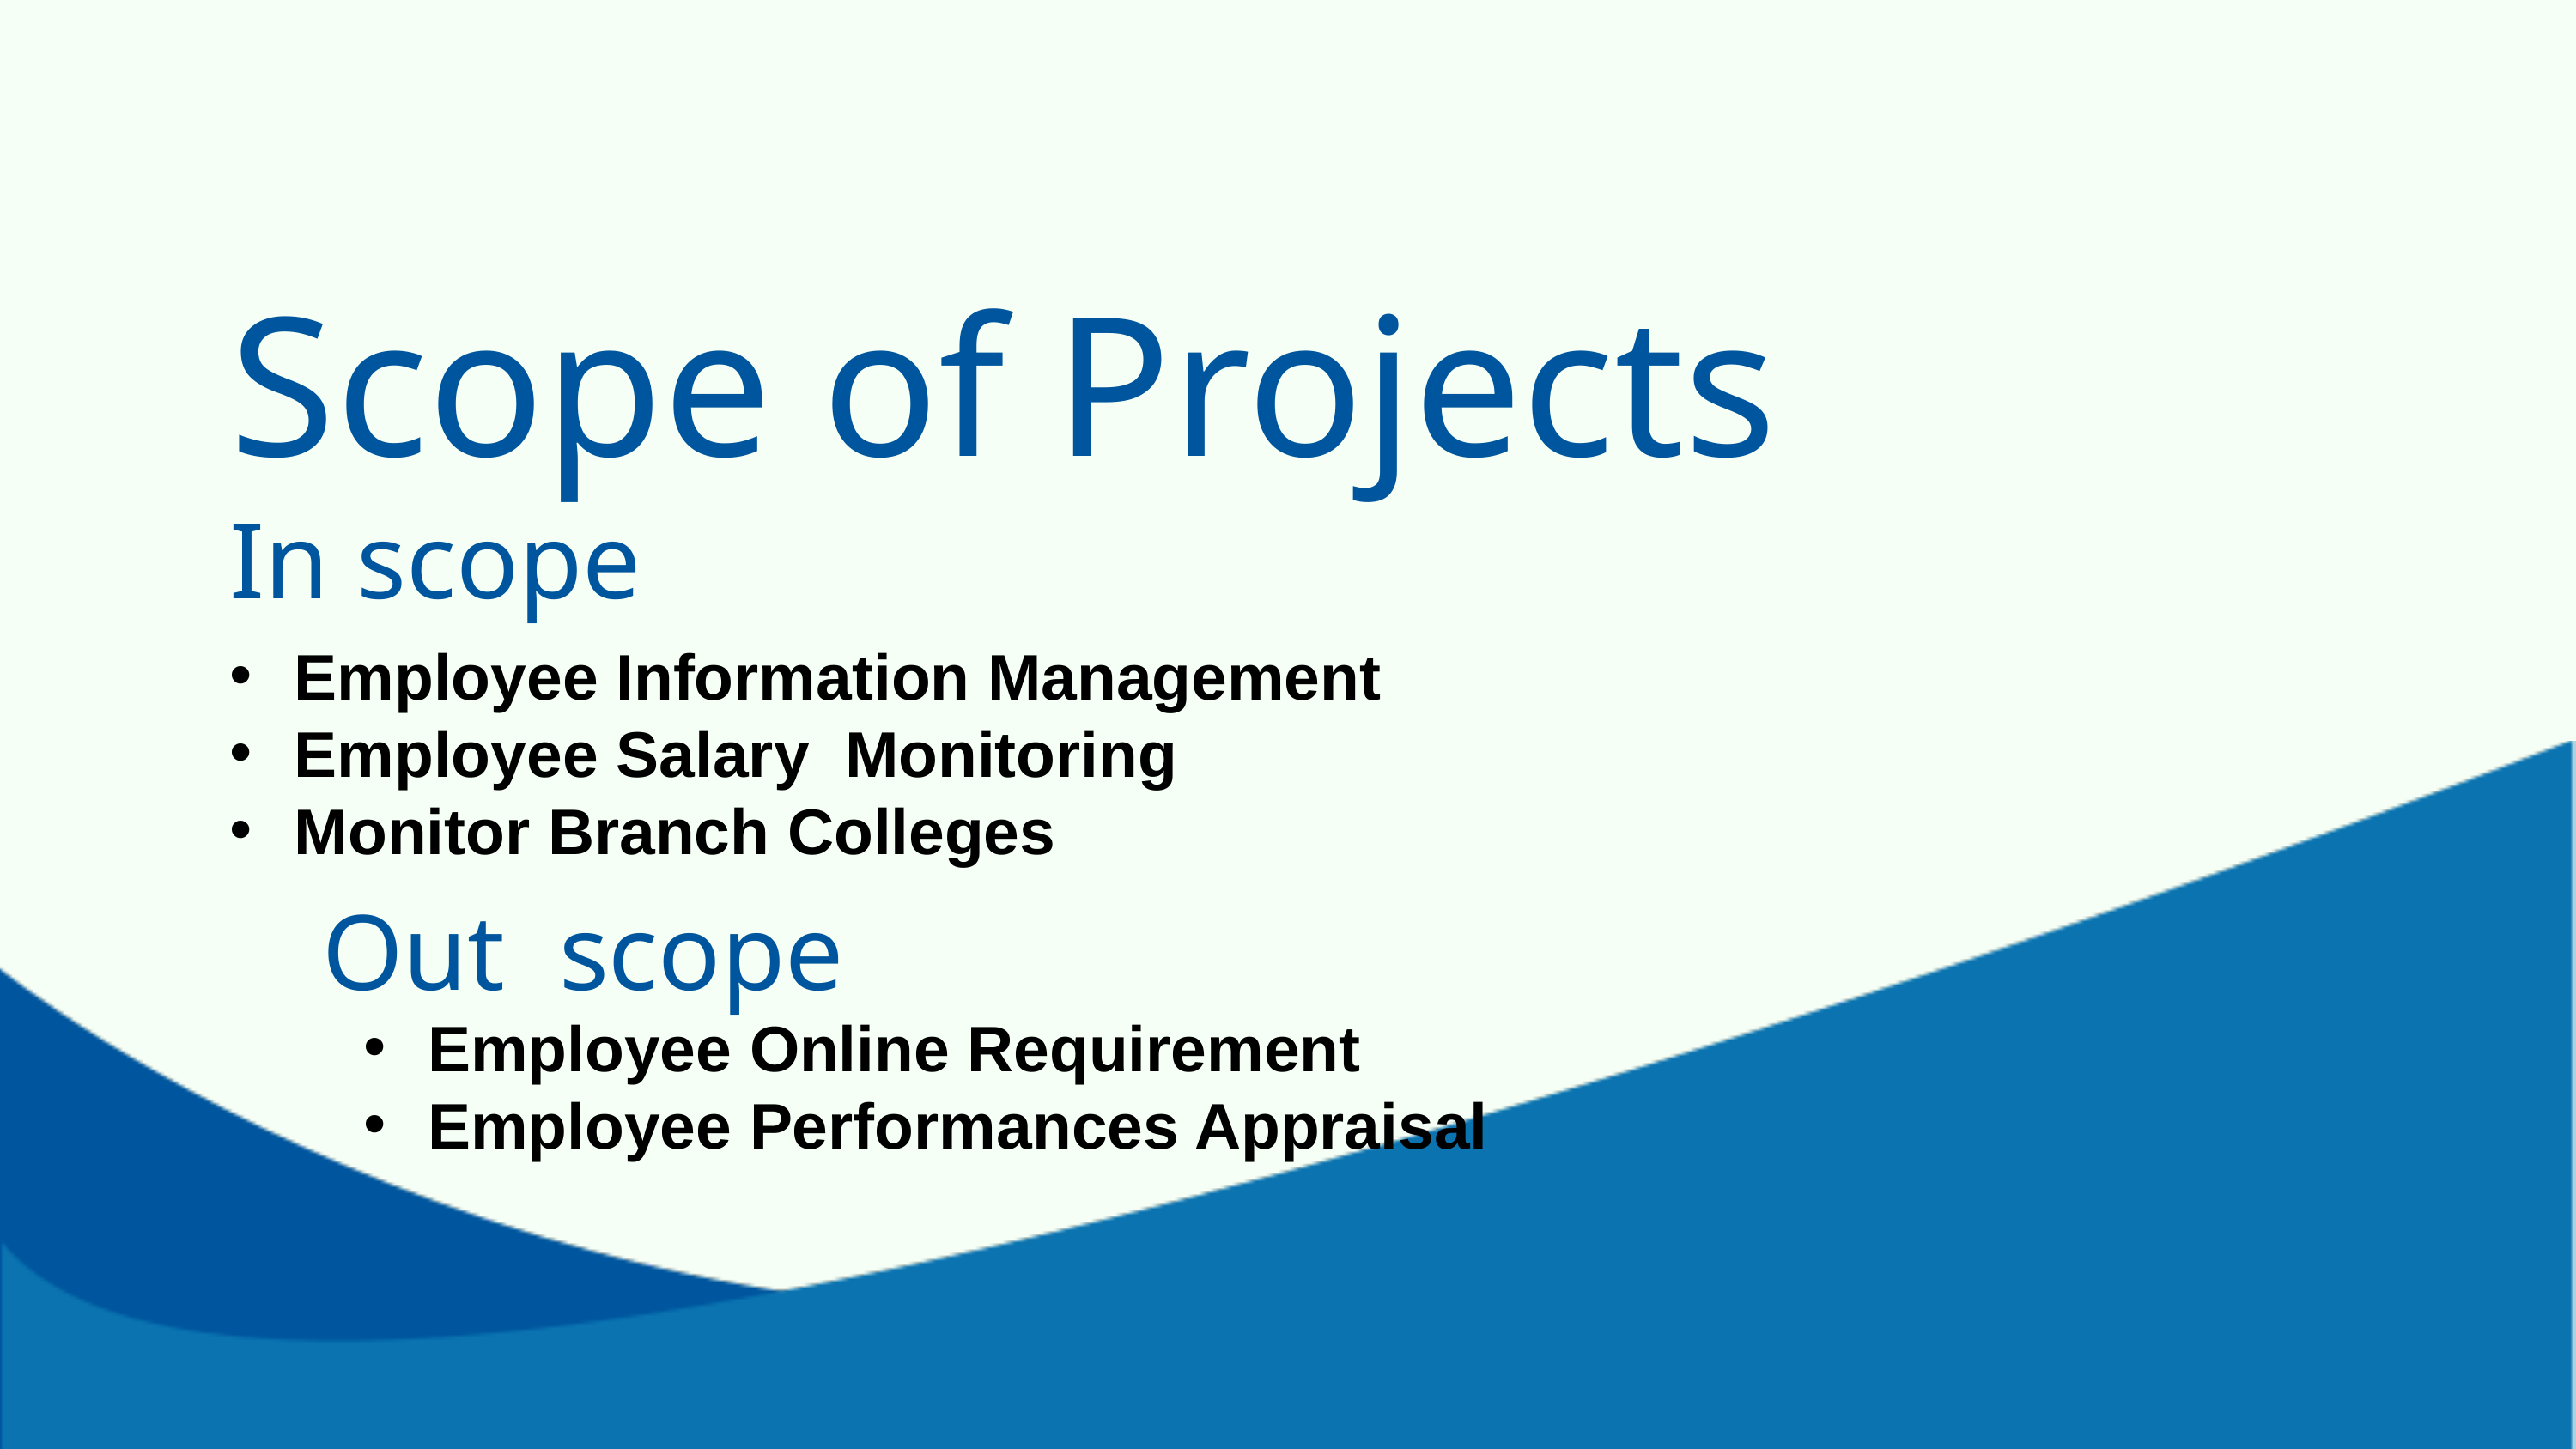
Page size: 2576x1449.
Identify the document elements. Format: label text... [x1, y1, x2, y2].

text_box In scope [229, 494, 1898, 620]
text_box Out scope [322, 886, 1990, 1011]
text_box Scope of Projects [229, 263, 1898, 494]
text_box Employee Information Management Employee Salary Monitoring Monitor Branch Colleges [229, 635, 1746, 868]
text_box [0, 741, 2576, 1449]
text_box Employee Online Requirement Employee Performances Appraisal [363, 1007, 1879, 1162]
